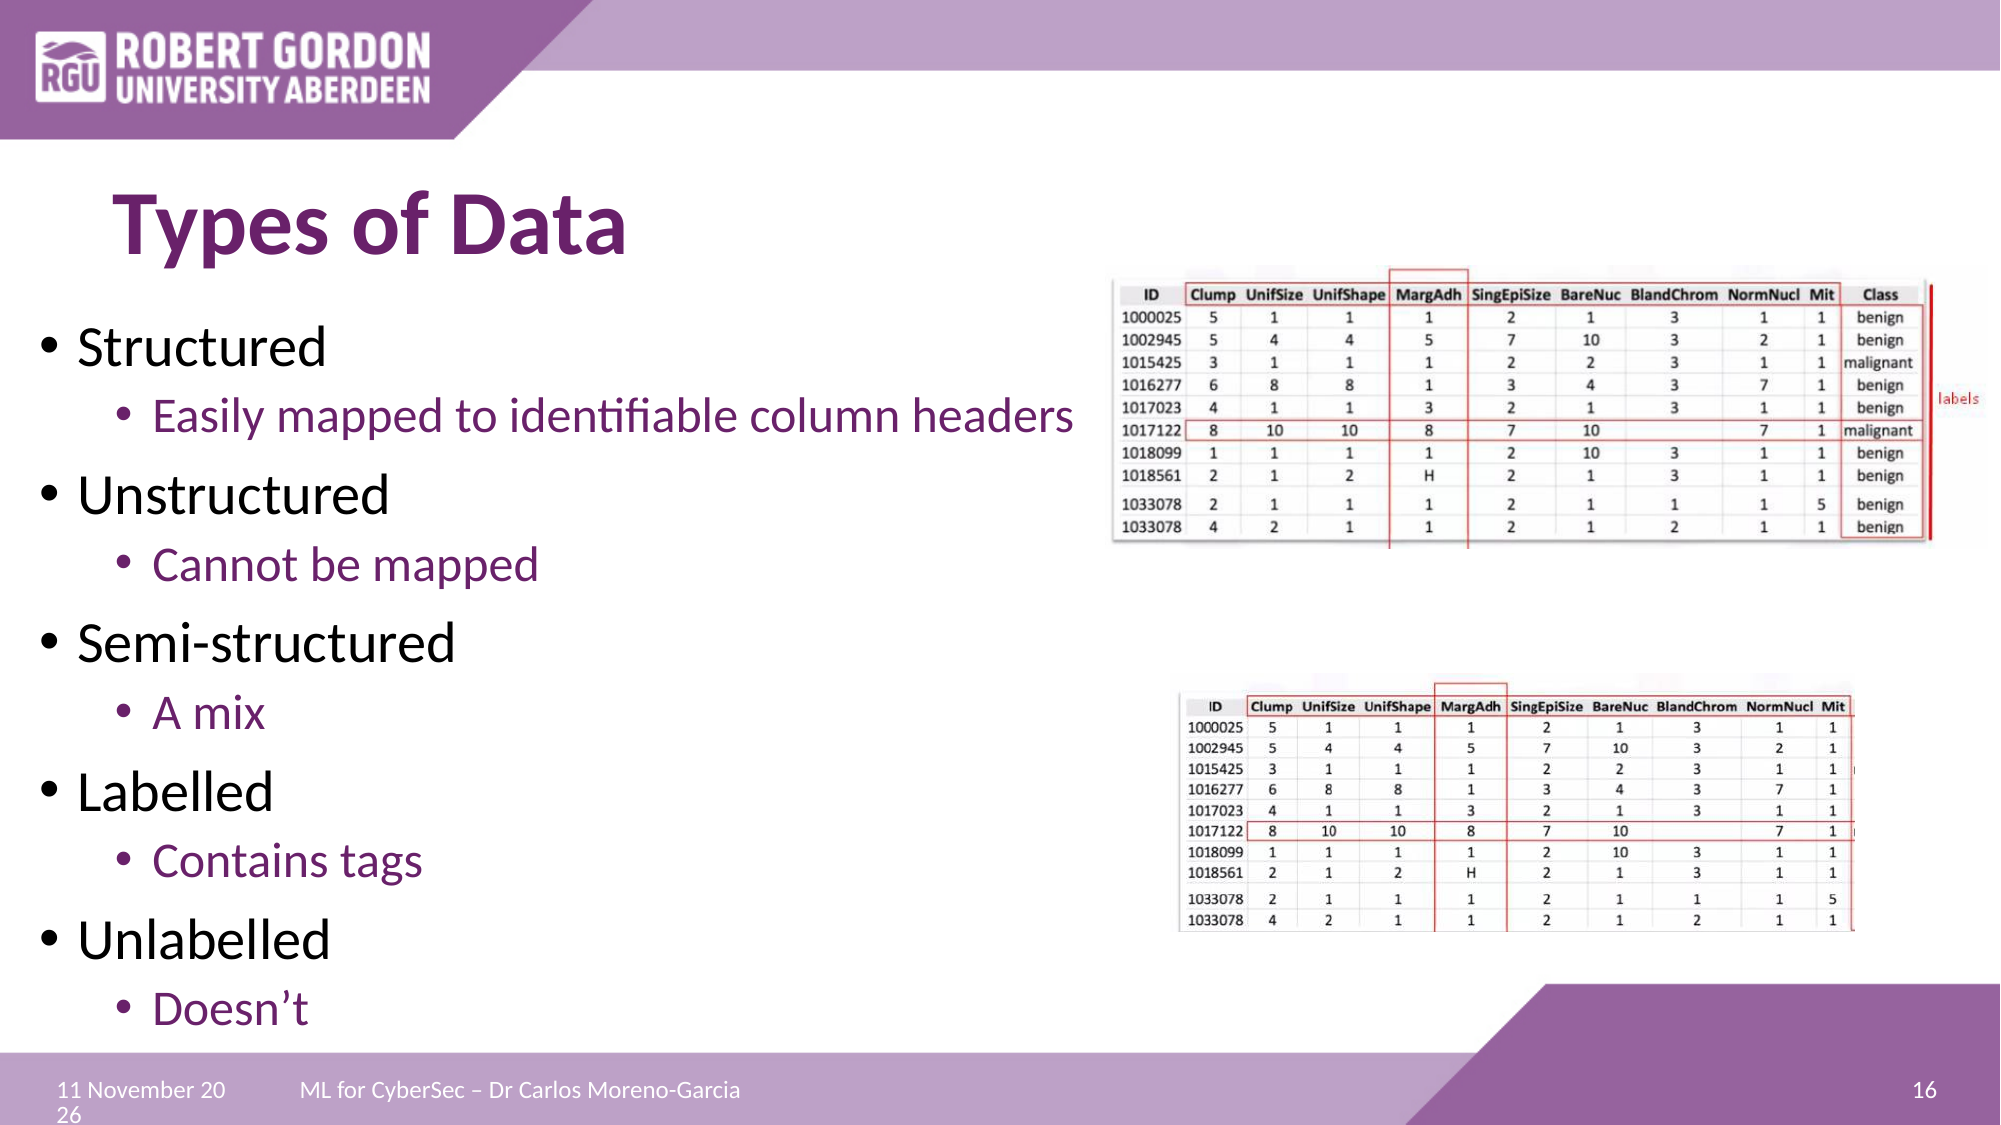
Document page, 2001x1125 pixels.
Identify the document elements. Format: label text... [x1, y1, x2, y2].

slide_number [41, 1058, 250, 1119]
picture [0, 0, 2000, 1125]
slide_number 16 [1731, 1058, 1953, 1119]
list Structured Easily mapped to identifiable column headers Unstructured Cannot be mapped Semi-structured A mix Labelled Contains tags Unlabelled Doesn’t [25, 308, 1091, 1028]
footer ML for CyberSec – Dr Carlos Moreno-Garcia [284, 1058, 1463, 1119]
title Types of Data [97, 168, 1823, 293]
